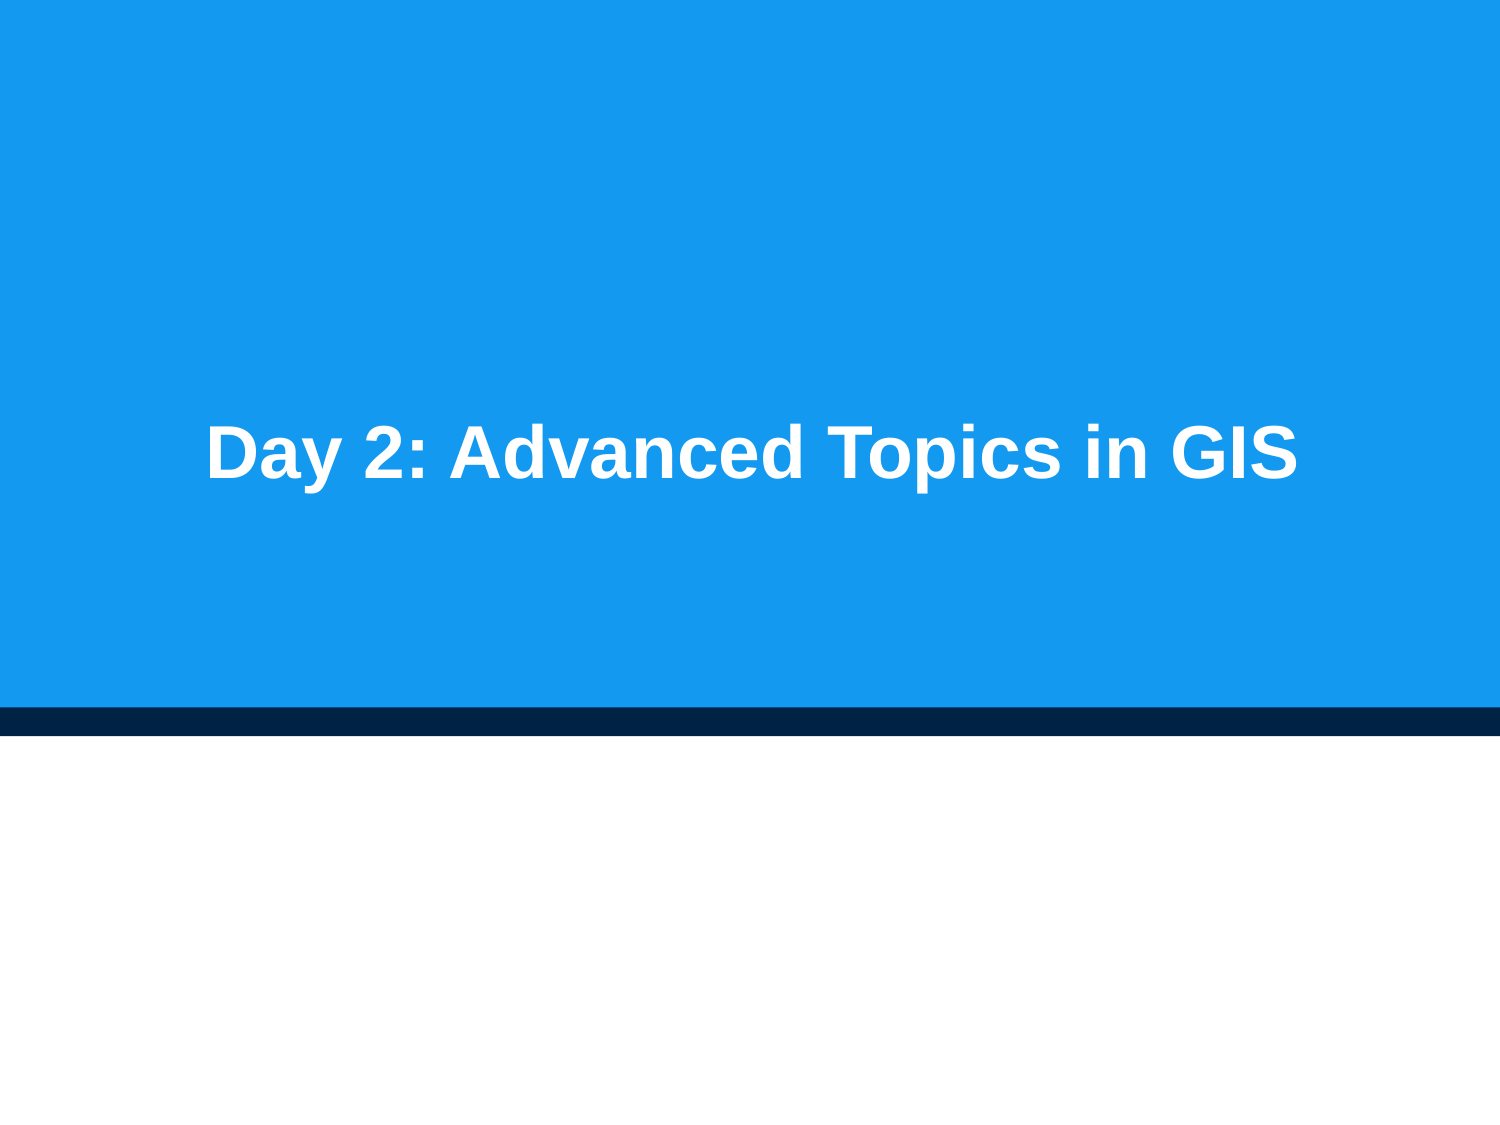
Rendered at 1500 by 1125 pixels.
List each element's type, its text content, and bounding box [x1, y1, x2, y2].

title Day 2: Advanced Topics in GIS [205, 356, 1349, 495]
